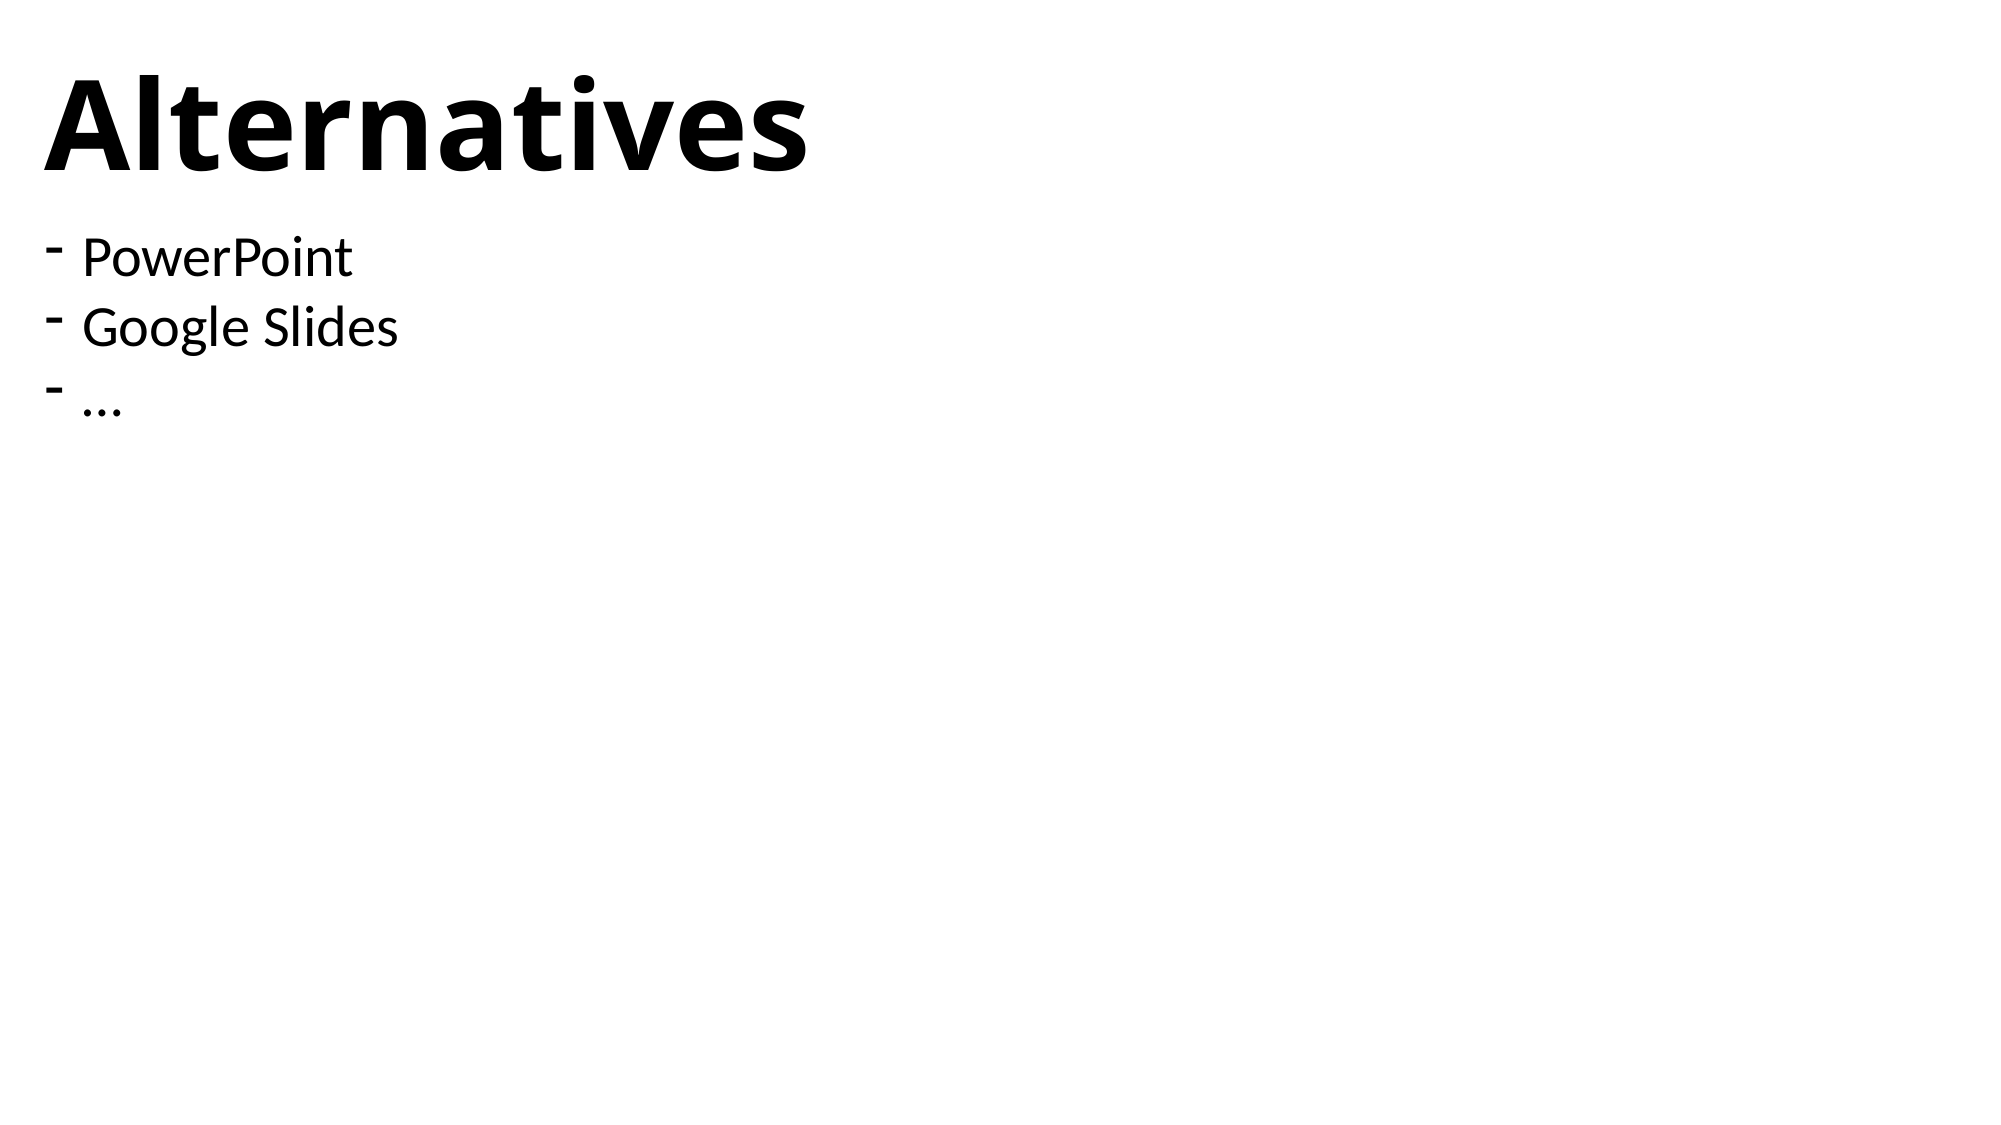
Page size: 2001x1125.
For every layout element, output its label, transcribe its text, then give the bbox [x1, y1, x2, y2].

list PowerPoint Google Slides … [29, 210, 1755, 925]
text_box Alternatives [29, 21, 1755, 210]
